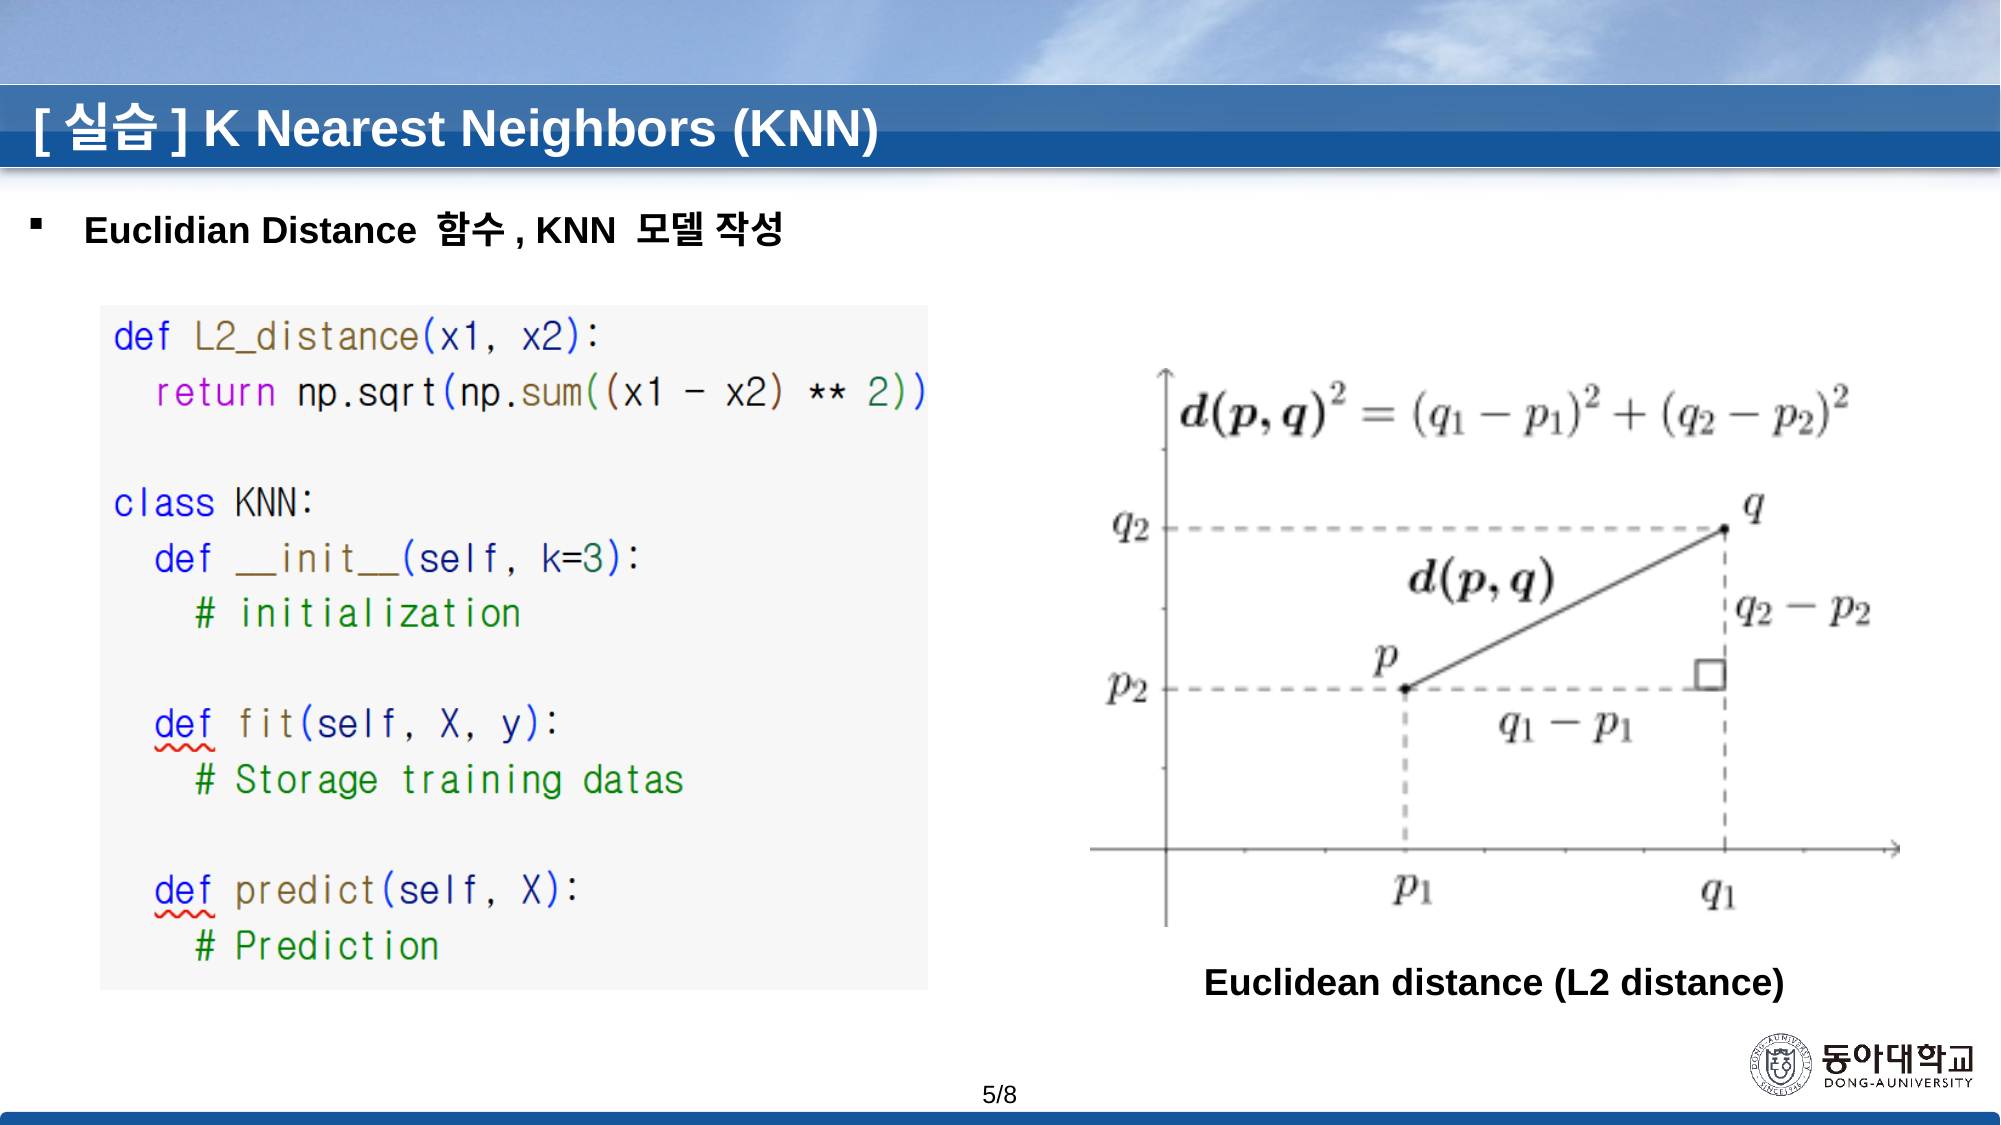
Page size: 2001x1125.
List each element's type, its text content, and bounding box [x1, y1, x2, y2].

picture [1089, 368, 1900, 927]
text_box [실습] K Nearest Neighbors (KNN) [19, 87, 1870, 165]
text_box Euclidean distance (L2 distance) [1189, 950, 1801, 1010]
picture [0, 85, 2000, 167]
picture [1742, 1024, 1983, 1110]
text_box Euclidian Distance 함수, KNN 모델 작성 [12, 176, 800, 259]
picture [100, 305, 928, 990]
